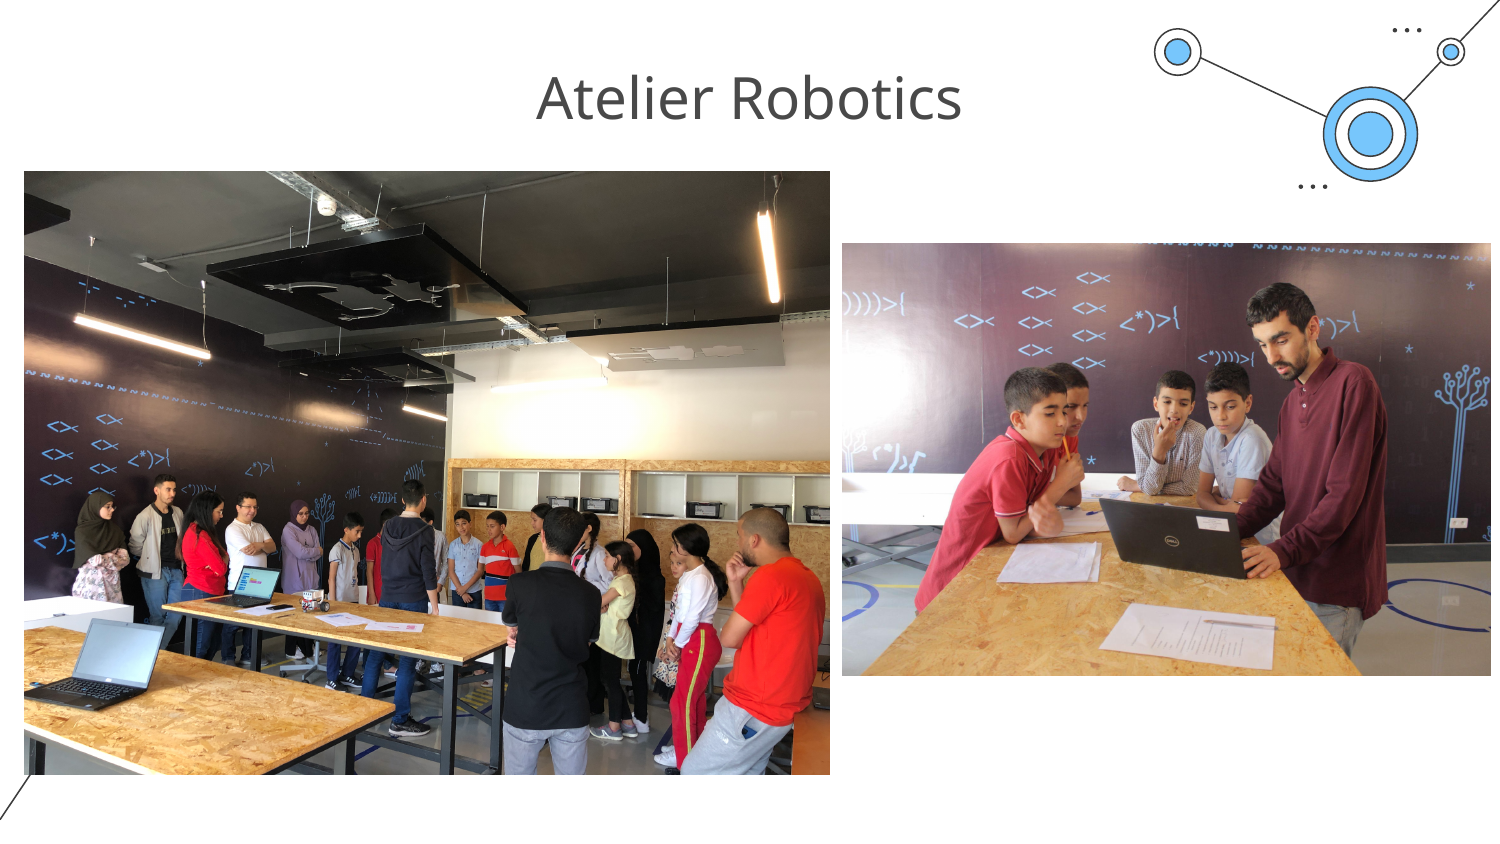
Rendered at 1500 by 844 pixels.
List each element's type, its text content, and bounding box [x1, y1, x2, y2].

title Atelier Robotics [414, 46, 1086, 141]
picture [842, 243, 1491, 676]
picture [24, 171, 830, 775]
